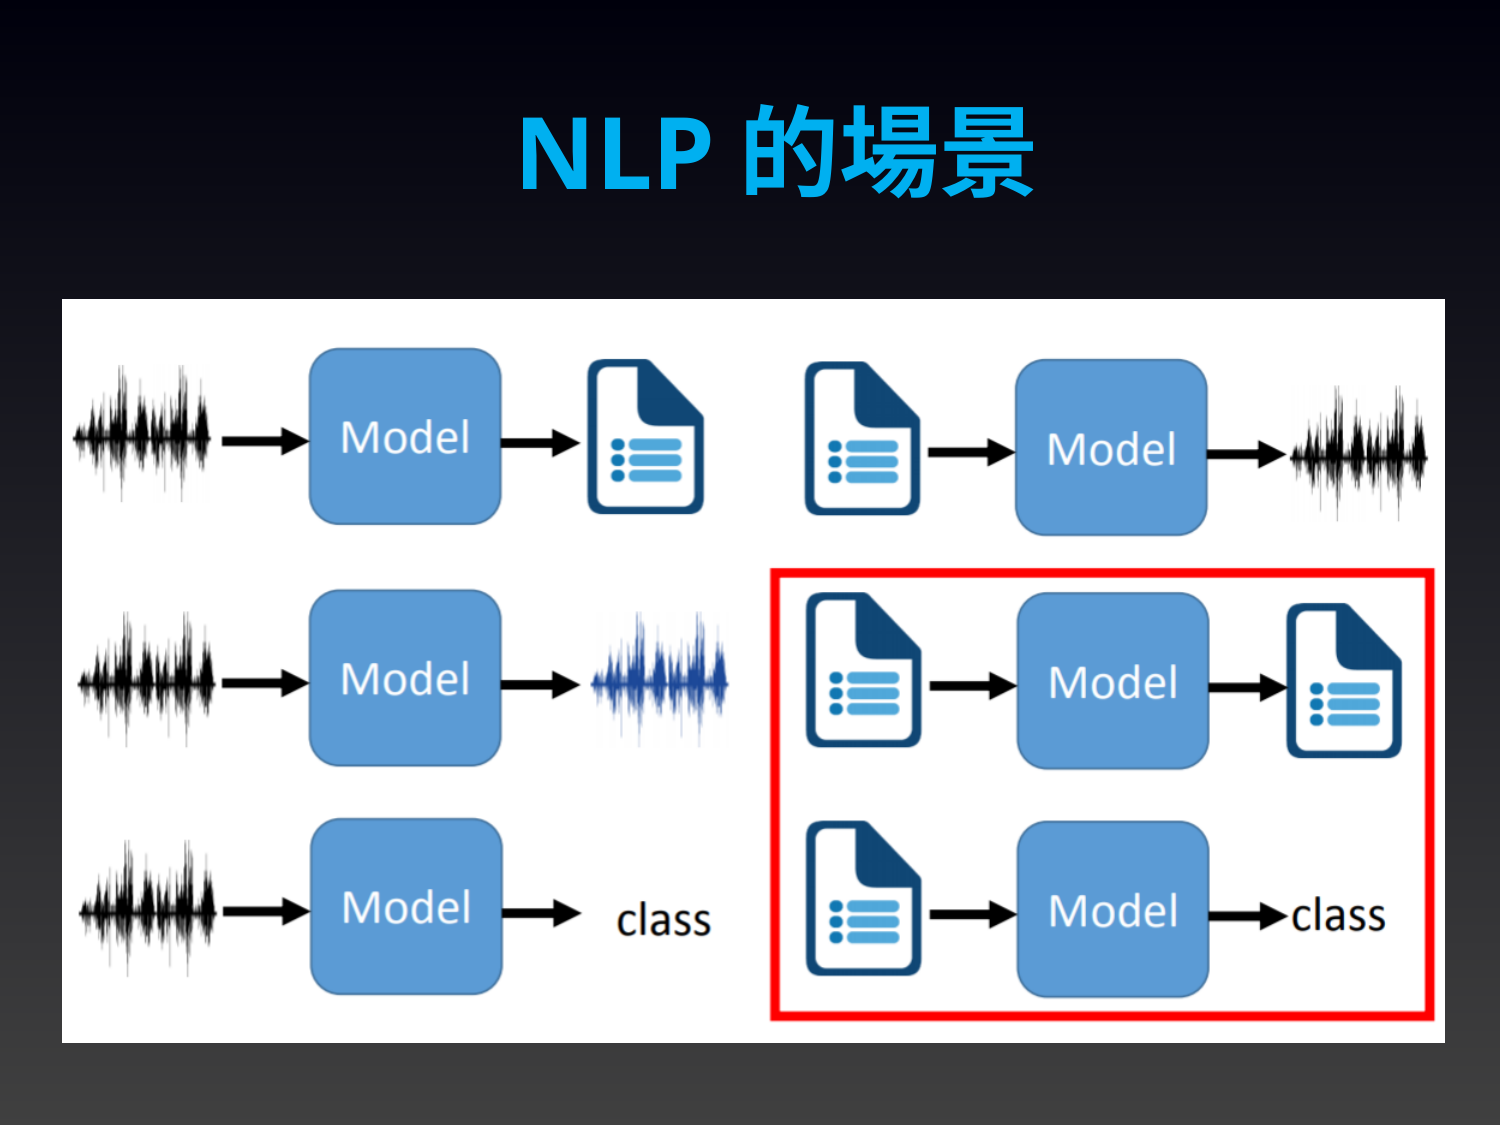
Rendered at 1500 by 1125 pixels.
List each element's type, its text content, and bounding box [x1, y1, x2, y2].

text_box NLP的場景 [499, 62, 1388, 225]
picture [62, 299, 1446, 1044]
